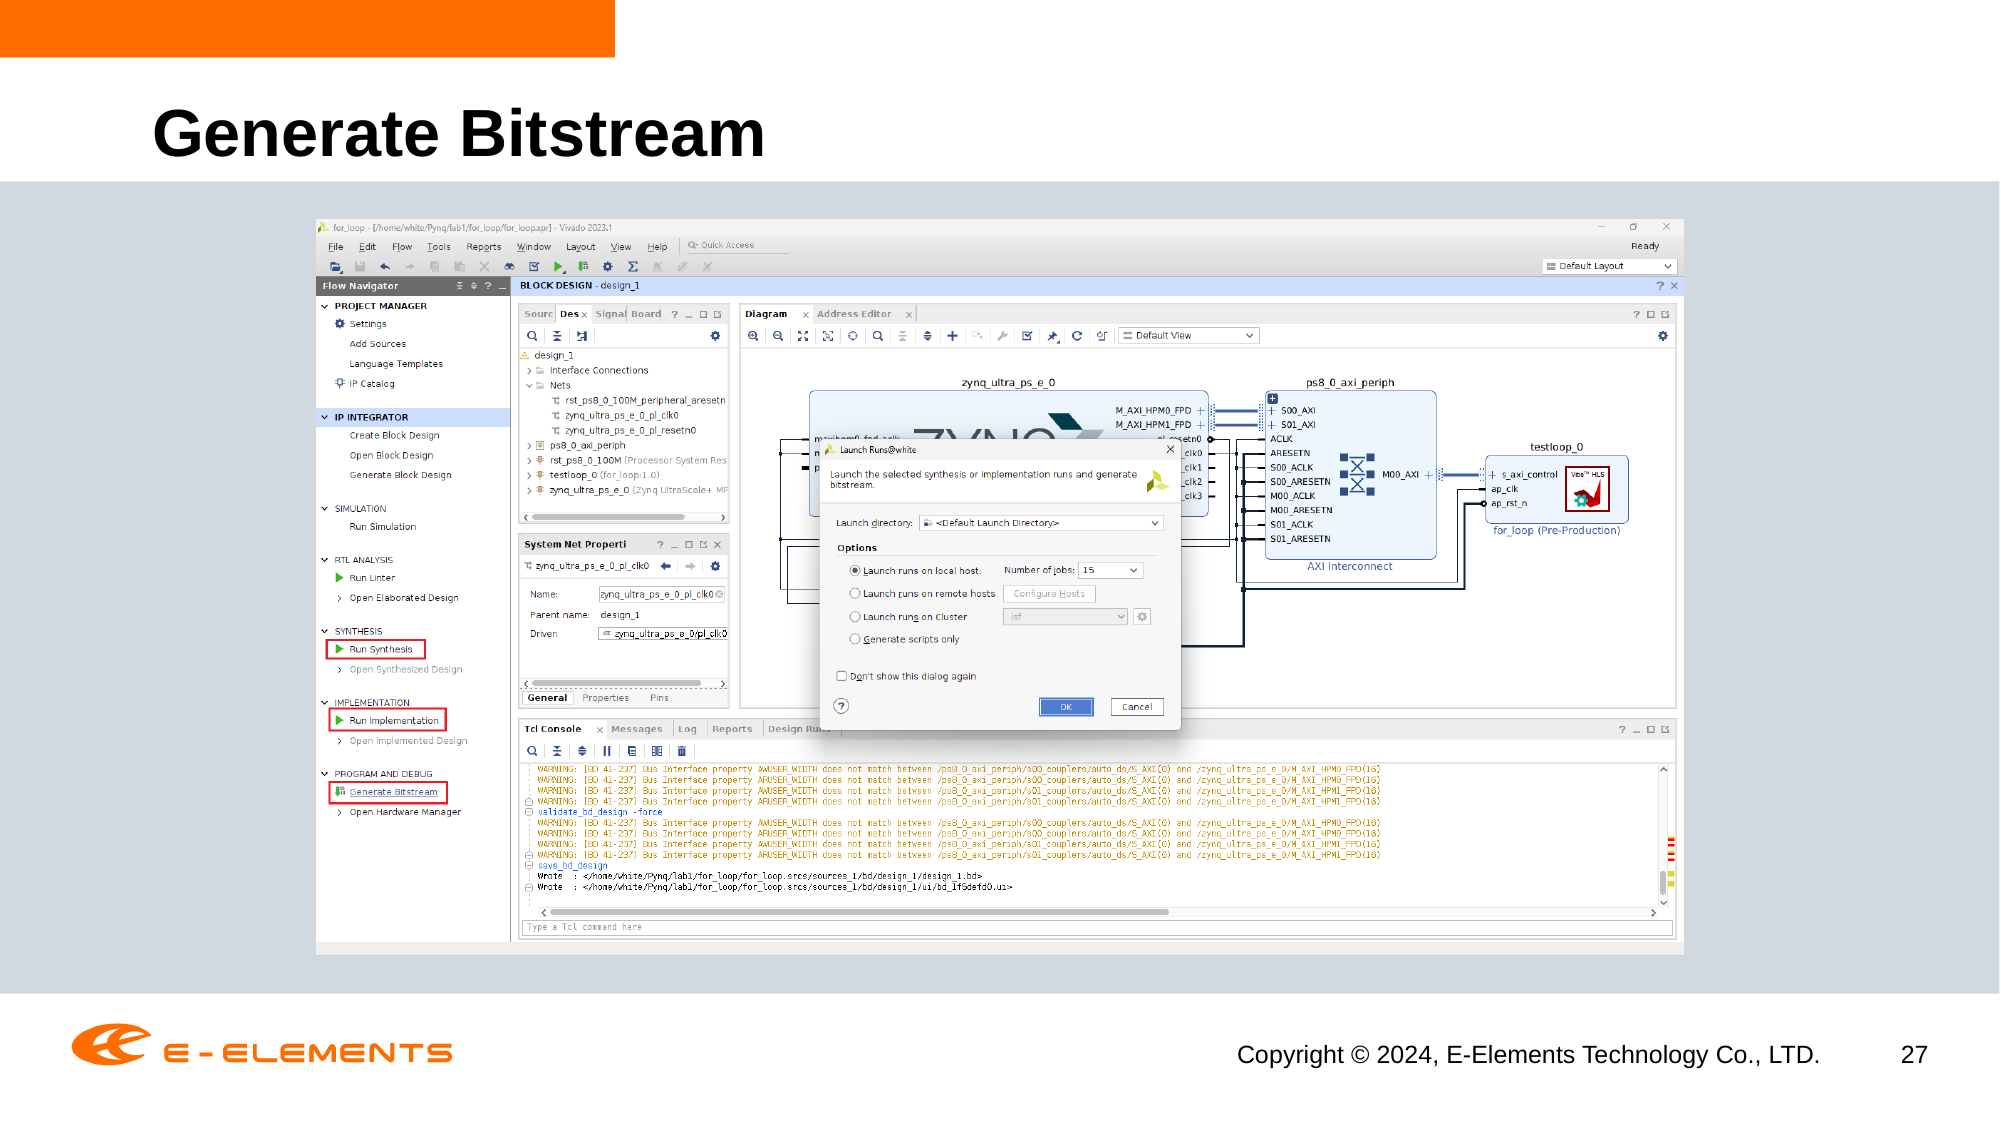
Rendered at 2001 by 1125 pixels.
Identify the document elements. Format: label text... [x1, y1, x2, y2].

text_box Copyright © 2024, E-Elements Technology Co., LTD. [1161, 1023, 1836, 1084]
picture [315, 219, 1684, 956]
picture [0, 0, 2001, 1125]
text_box Generate Bitstream [137, 81, 1863, 179]
text_box 27 [1836, 1023, 1944, 1084]
text_box [0, 179, 2000, 996]
